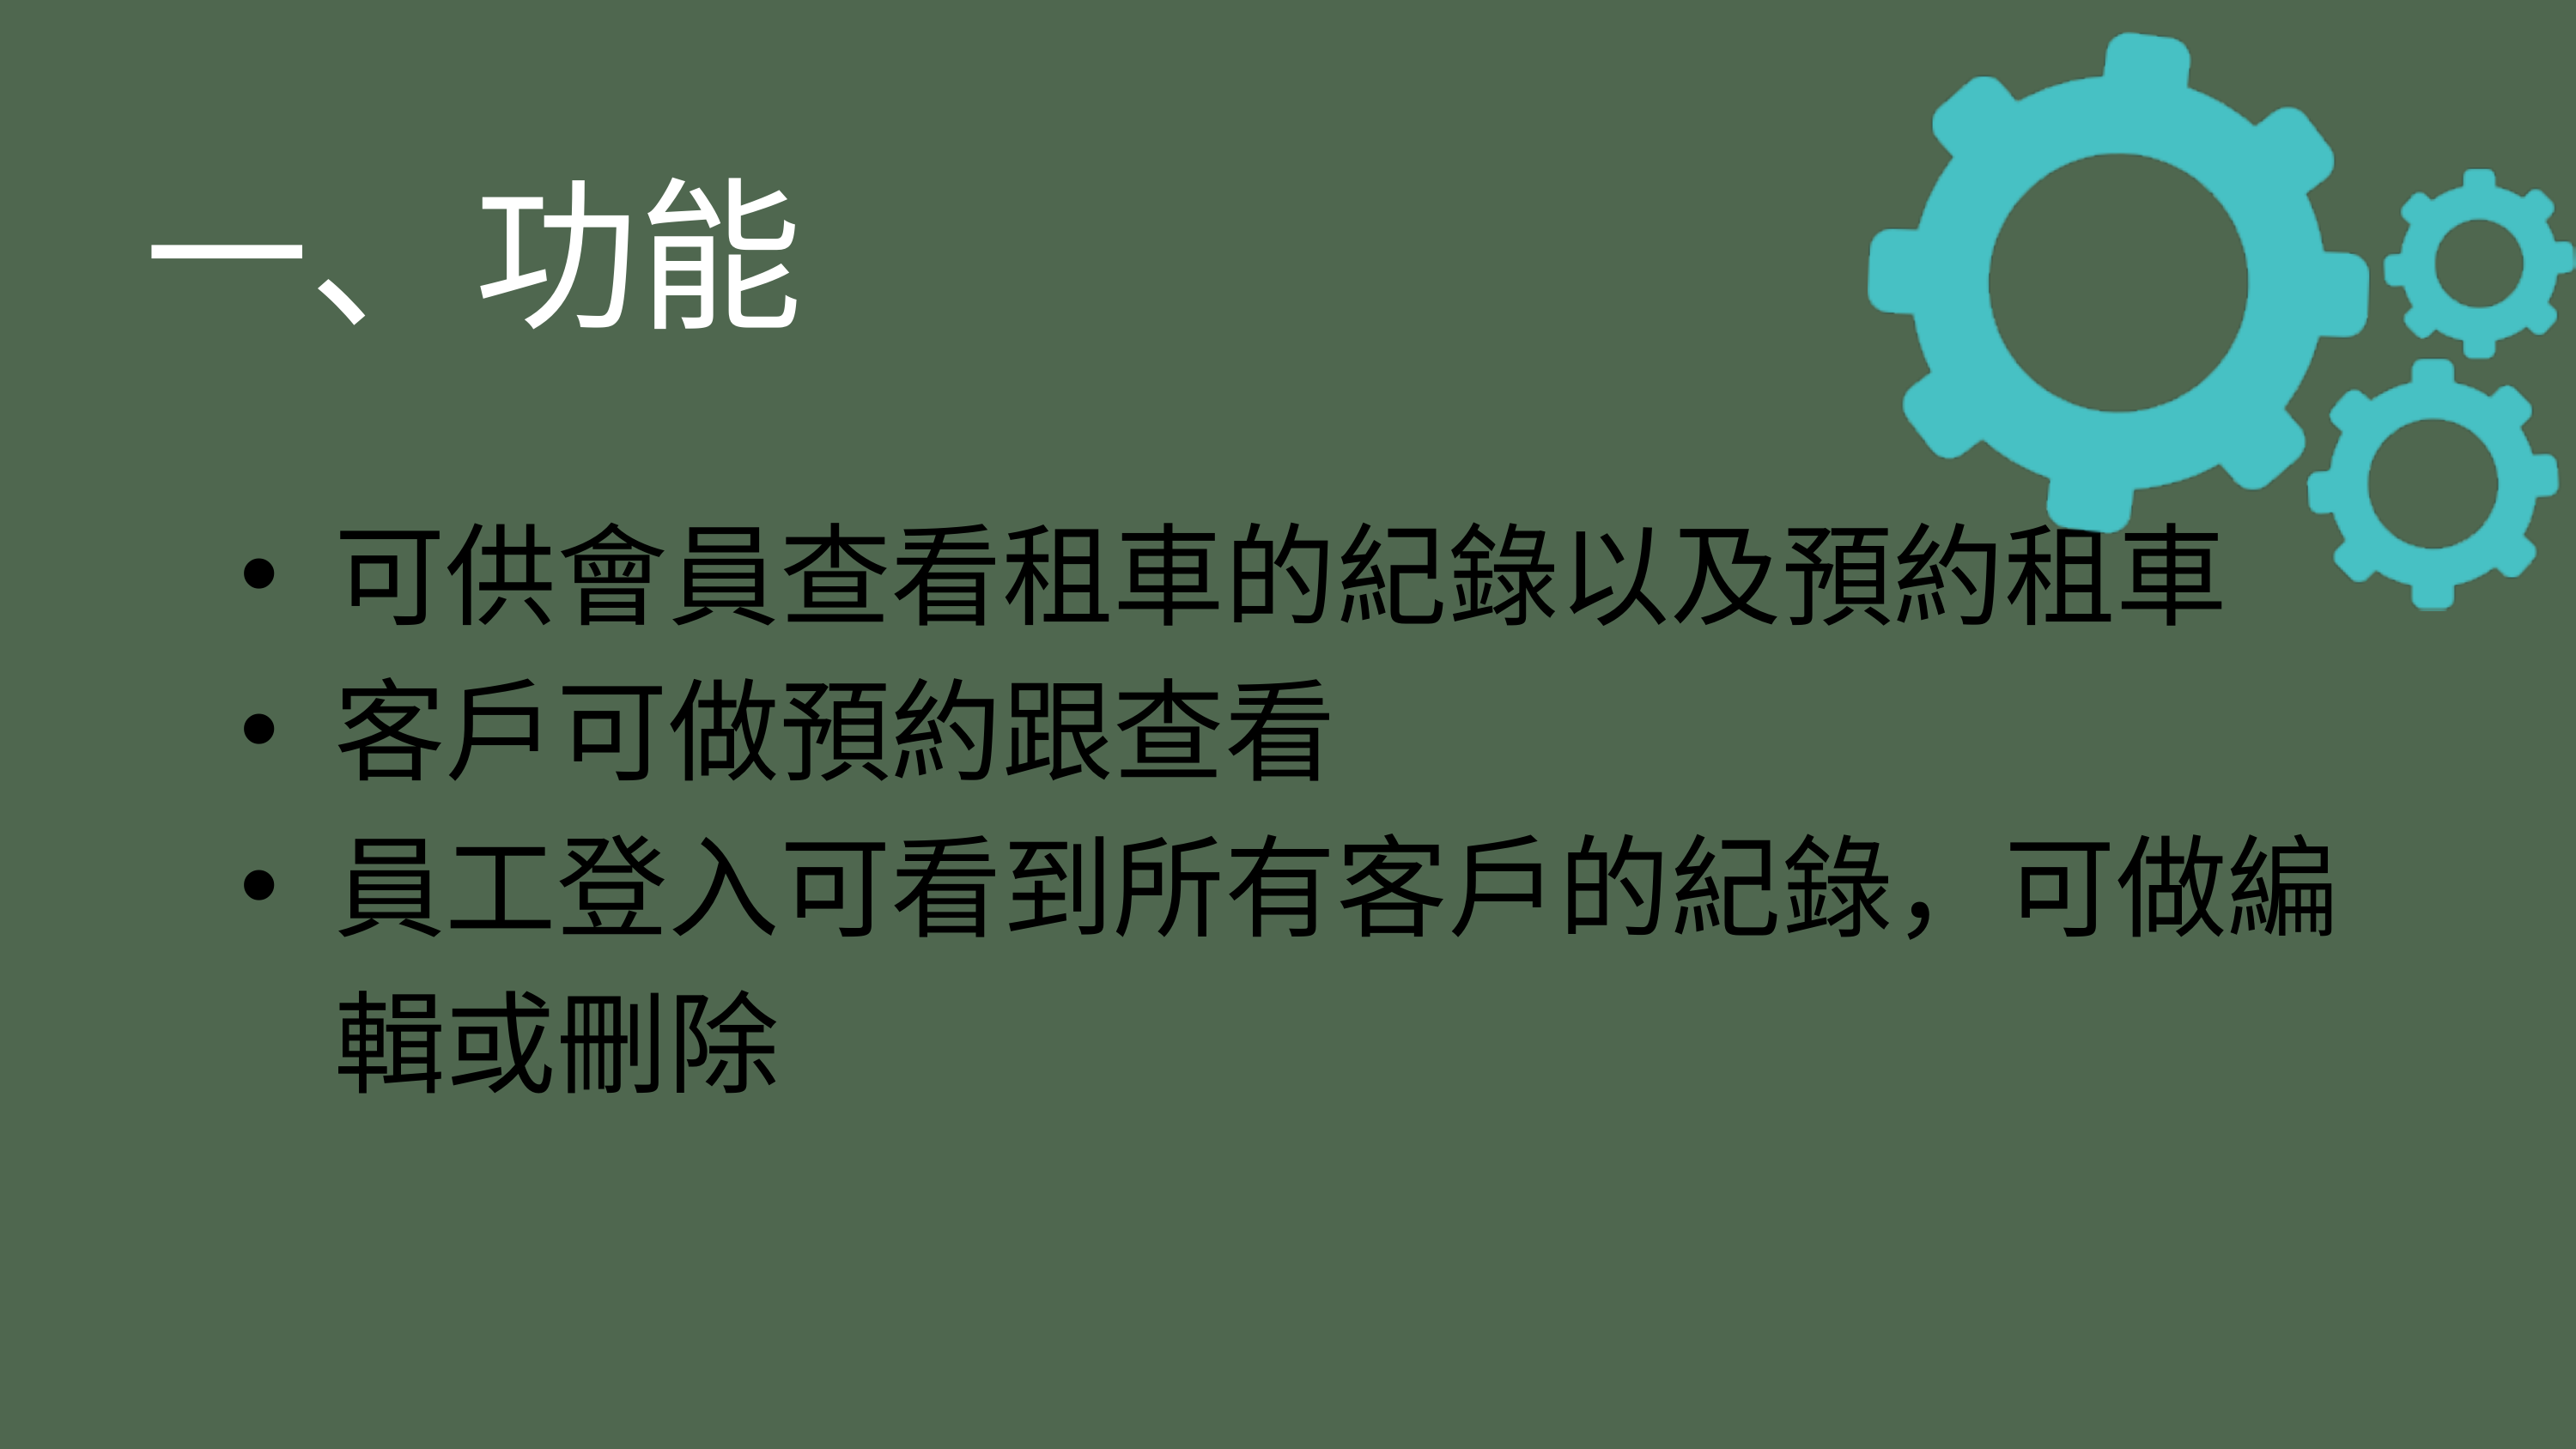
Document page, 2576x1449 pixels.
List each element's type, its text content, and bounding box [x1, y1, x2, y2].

text_box [1867, 32, 2576, 612]
text_box 可供會員查看租車的紀錄以及預約租車 客戶可做預約跟查看 員工登入可看到所有客戶的紀錄，可做編輯或刪除 [144, 482, 2397, 1107]
text_box 一、功能 [144, 119, 2359, 350]
